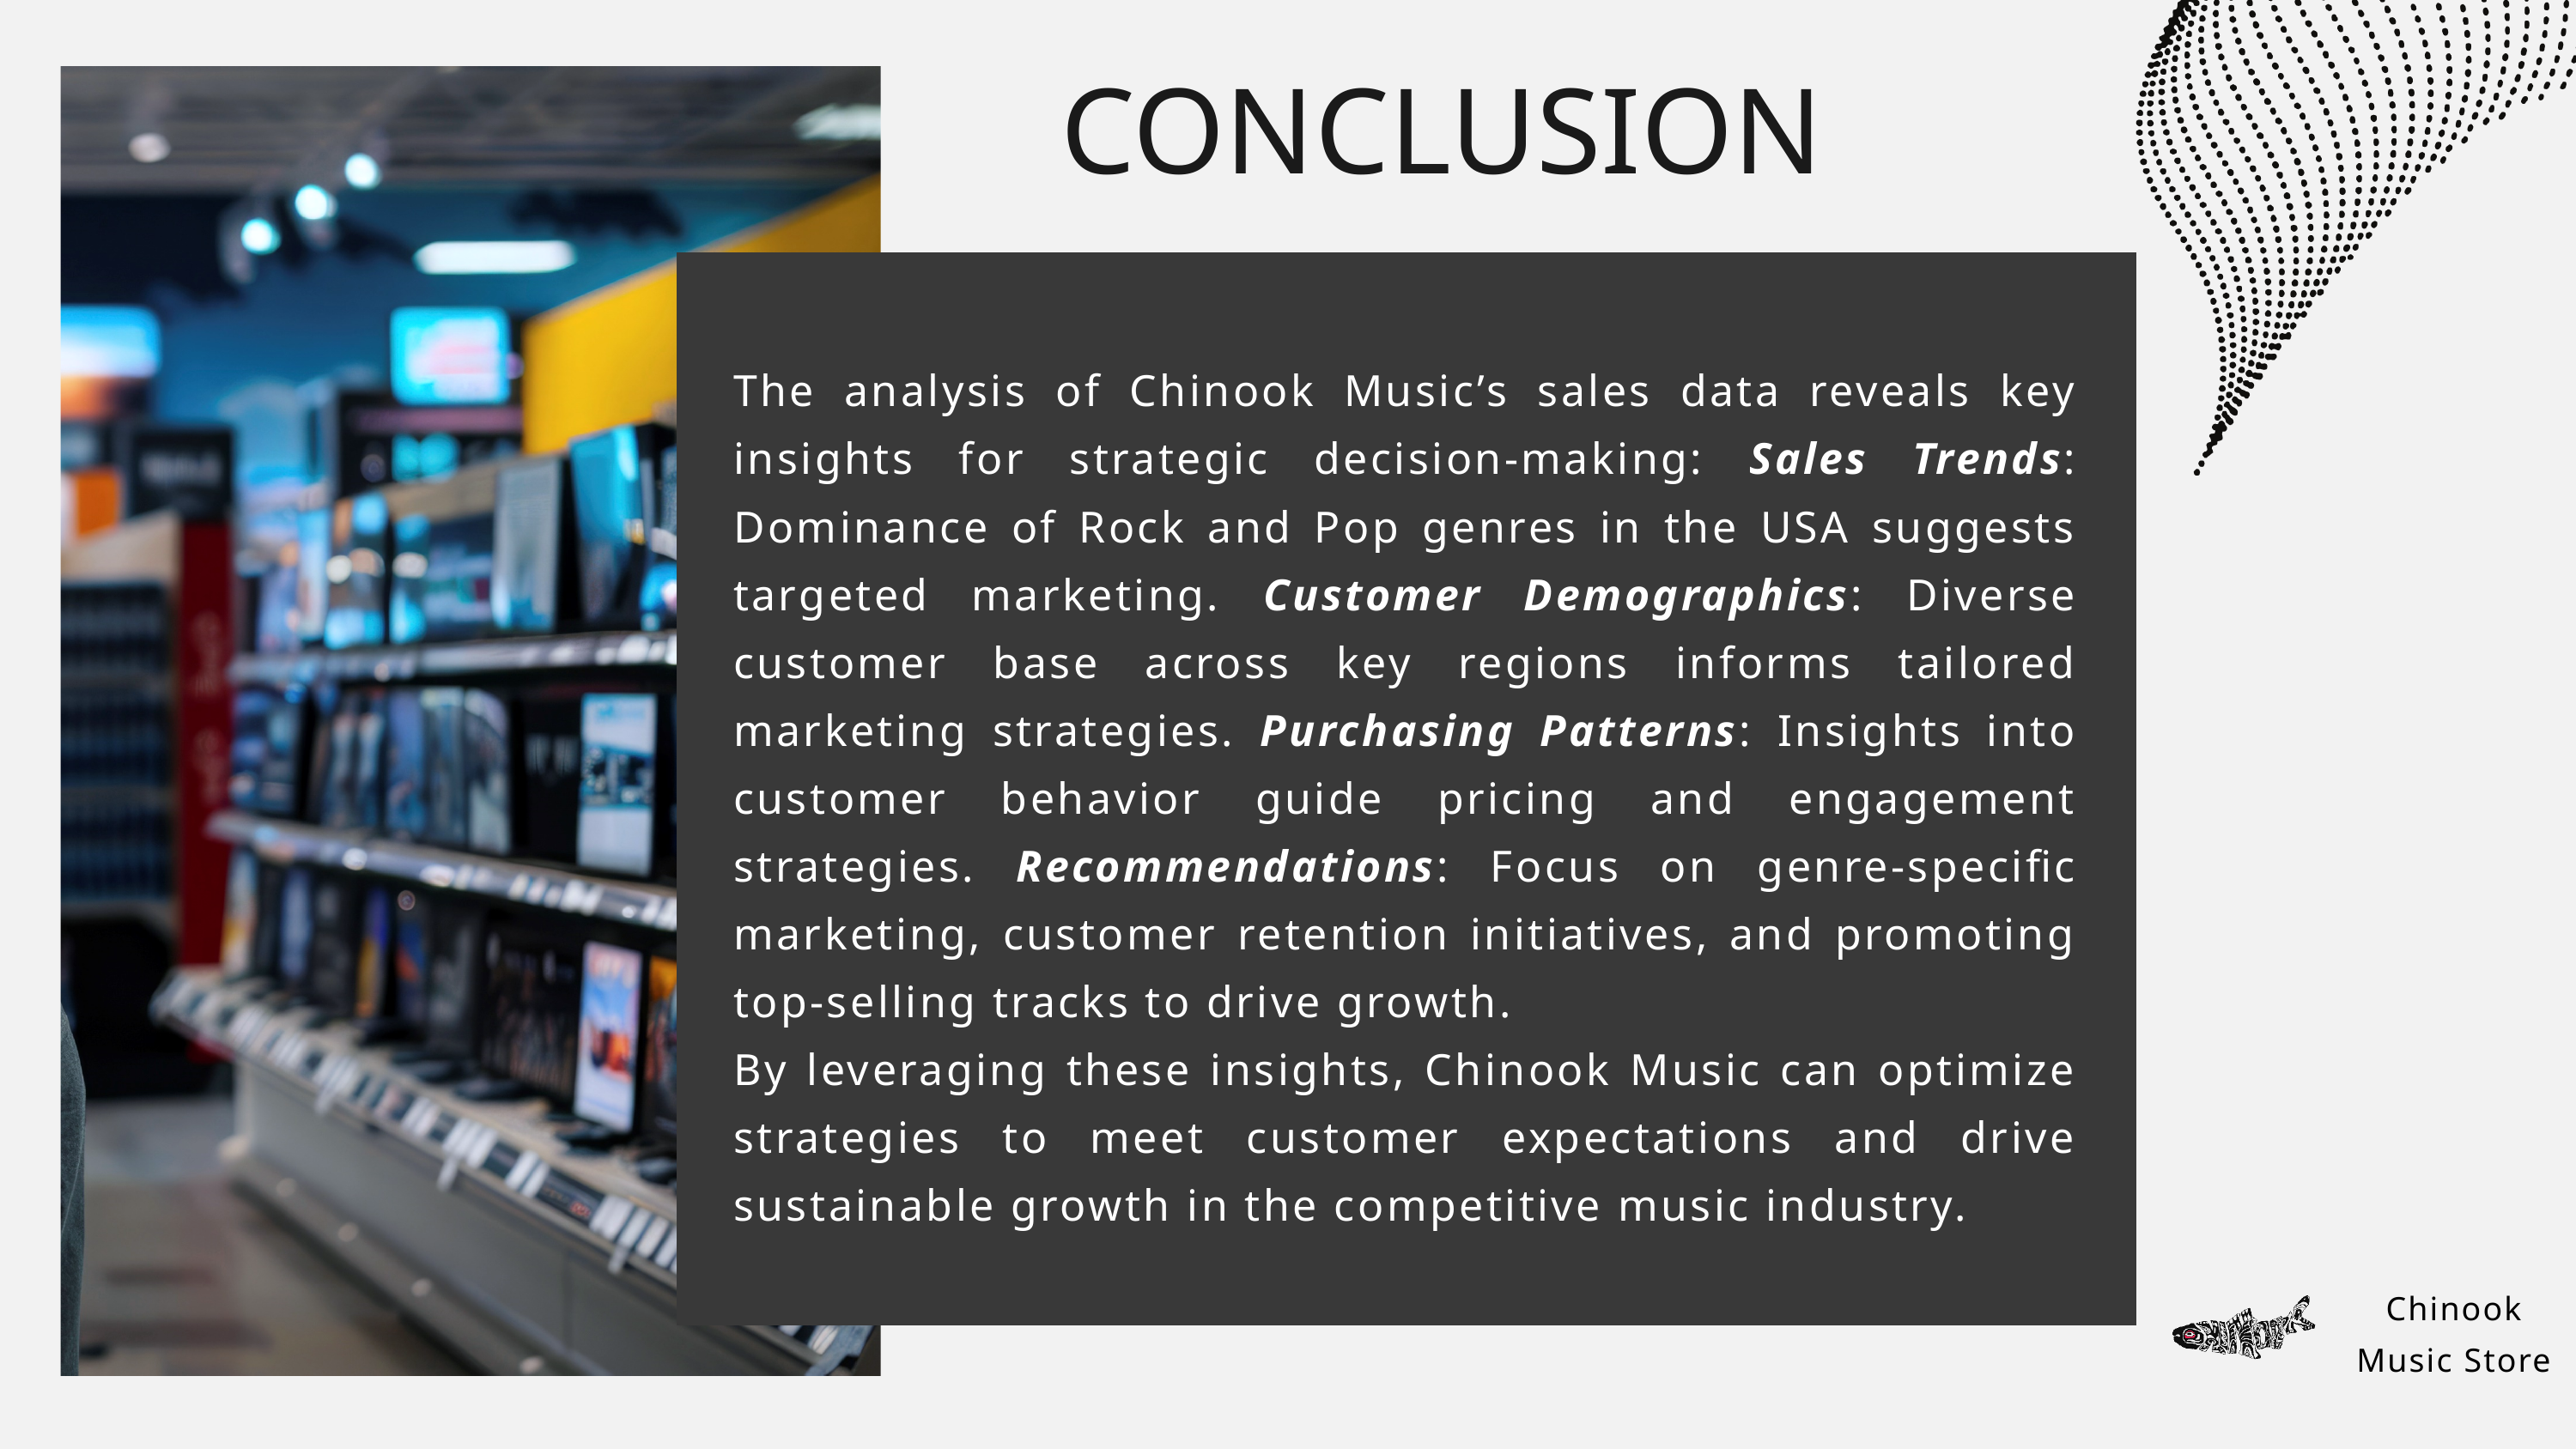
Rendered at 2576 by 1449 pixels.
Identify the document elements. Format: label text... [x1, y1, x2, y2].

text_box CONCLUSION [1005, 77, 1880, 198]
text_box [60, 66, 881, 1376]
text_box Chinook Music Store [2330, 1275, 2576, 1379]
picture [2167, 1292, 2320, 1368]
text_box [676, 219, 2136, 1358]
text_box [2136, 0, 2576, 476]
